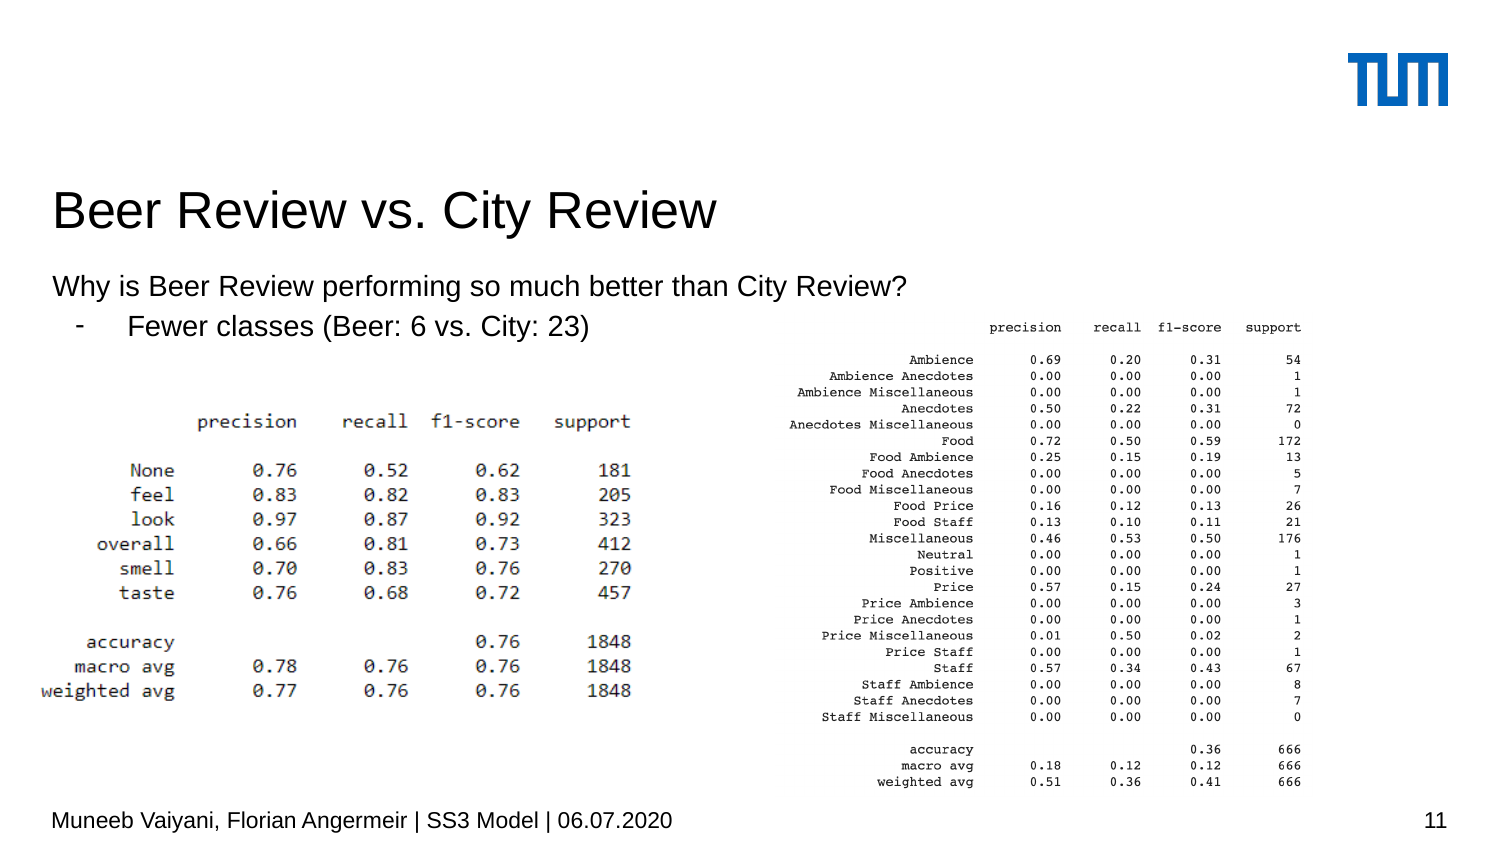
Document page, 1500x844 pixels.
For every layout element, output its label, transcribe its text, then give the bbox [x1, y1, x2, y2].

picture [36, 411, 670, 746]
footer Muneeb Vaiyani, Florian Angermeir | SS3 Model | 06.07.2020 [51, 796, 1112, 842]
title Beer Review vs. City Review [52, 159, 1449, 222]
slide_number ‹#› [1112, 796, 1448, 842]
picture [1348, 53, 1448, 106]
list Why is Beer Review performing so much better than City Review? Fewer classes (Beer: 6 vs. City: 23) [52, 262, 1449, 771]
picture [775, 312, 1314, 797]
